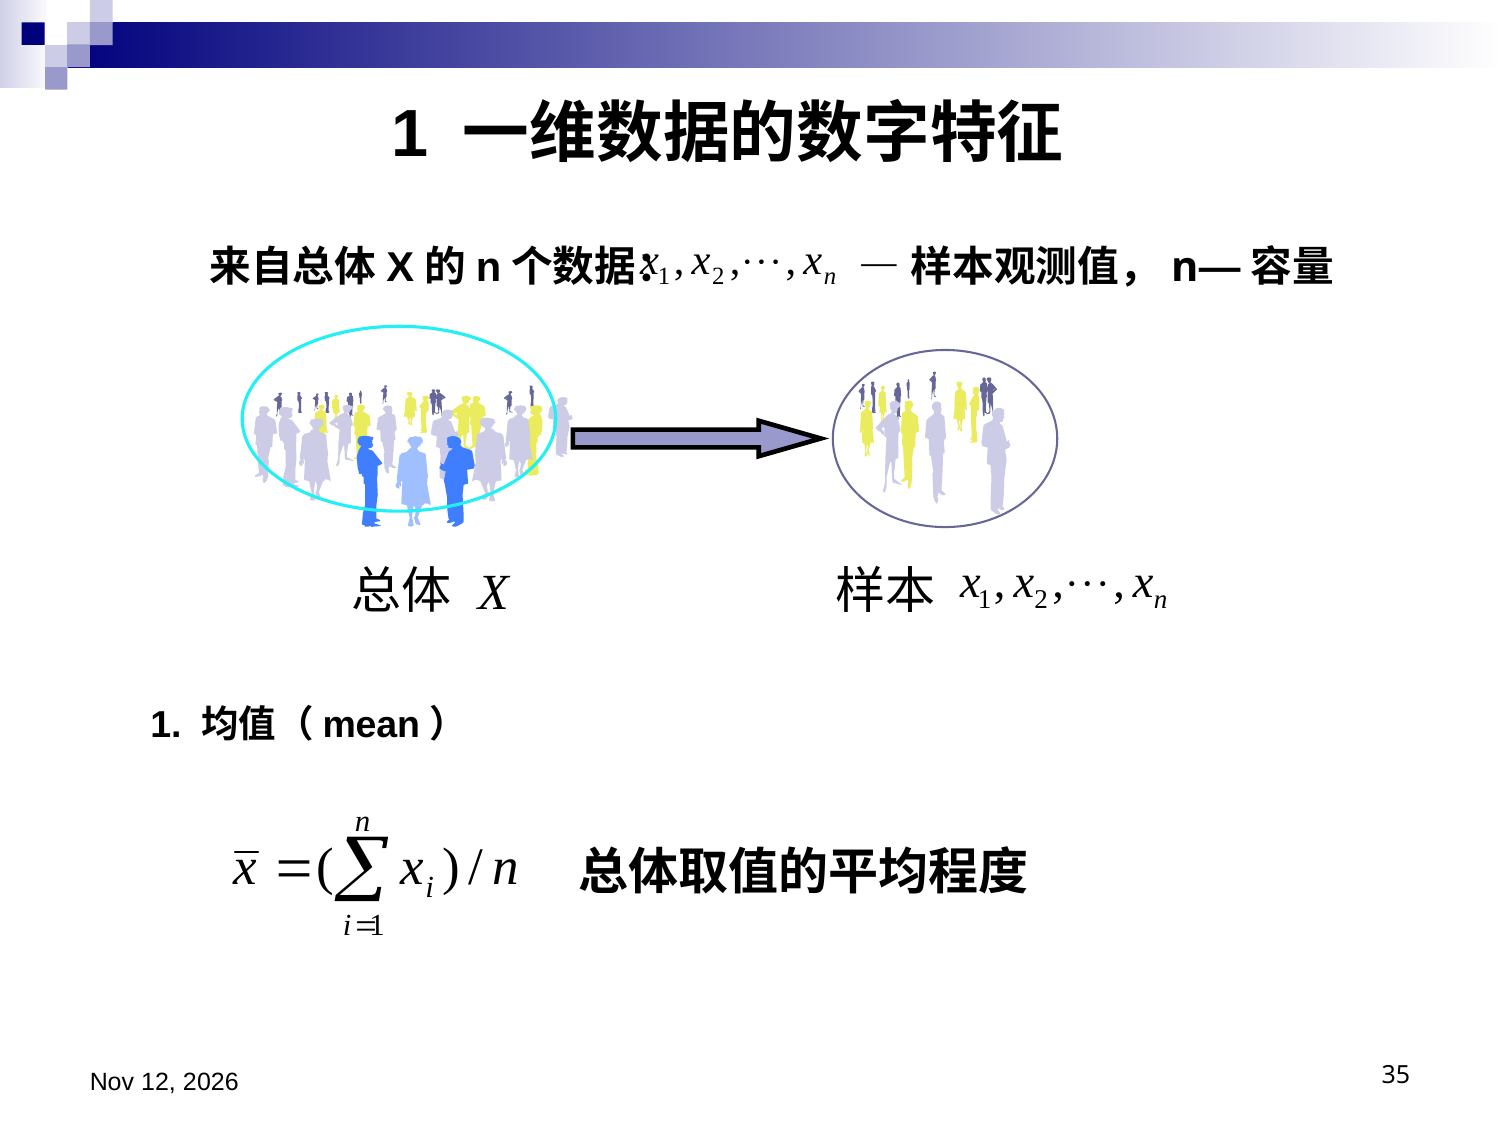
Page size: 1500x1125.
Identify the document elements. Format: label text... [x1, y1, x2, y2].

text_box 总体取值的平均程度 [563, 831, 1044, 907]
slide_number 35 [1074, 1024, 1426, 1101]
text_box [253, 385, 573, 528]
text_box 样本 [820, 550, 987, 626]
text_box 1. 均值（mean） [135, 692, 674, 753]
picture [950, 550, 1176, 621]
picture [222, 796, 528, 947]
text_box [573, 420, 821, 457]
text_box 1 一维数据的数字特征 [280, 82, 1175, 178]
text_box 总体 [336, 550, 502, 626]
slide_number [74, 1024, 426, 1103]
picture [466, 563, 526, 619]
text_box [832, 350, 1058, 528]
text_box [242, 326, 545, 453]
text_box 来自总体X的n个数据： [147, 231, 631, 297]
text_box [631, 231, 1364, 297]
